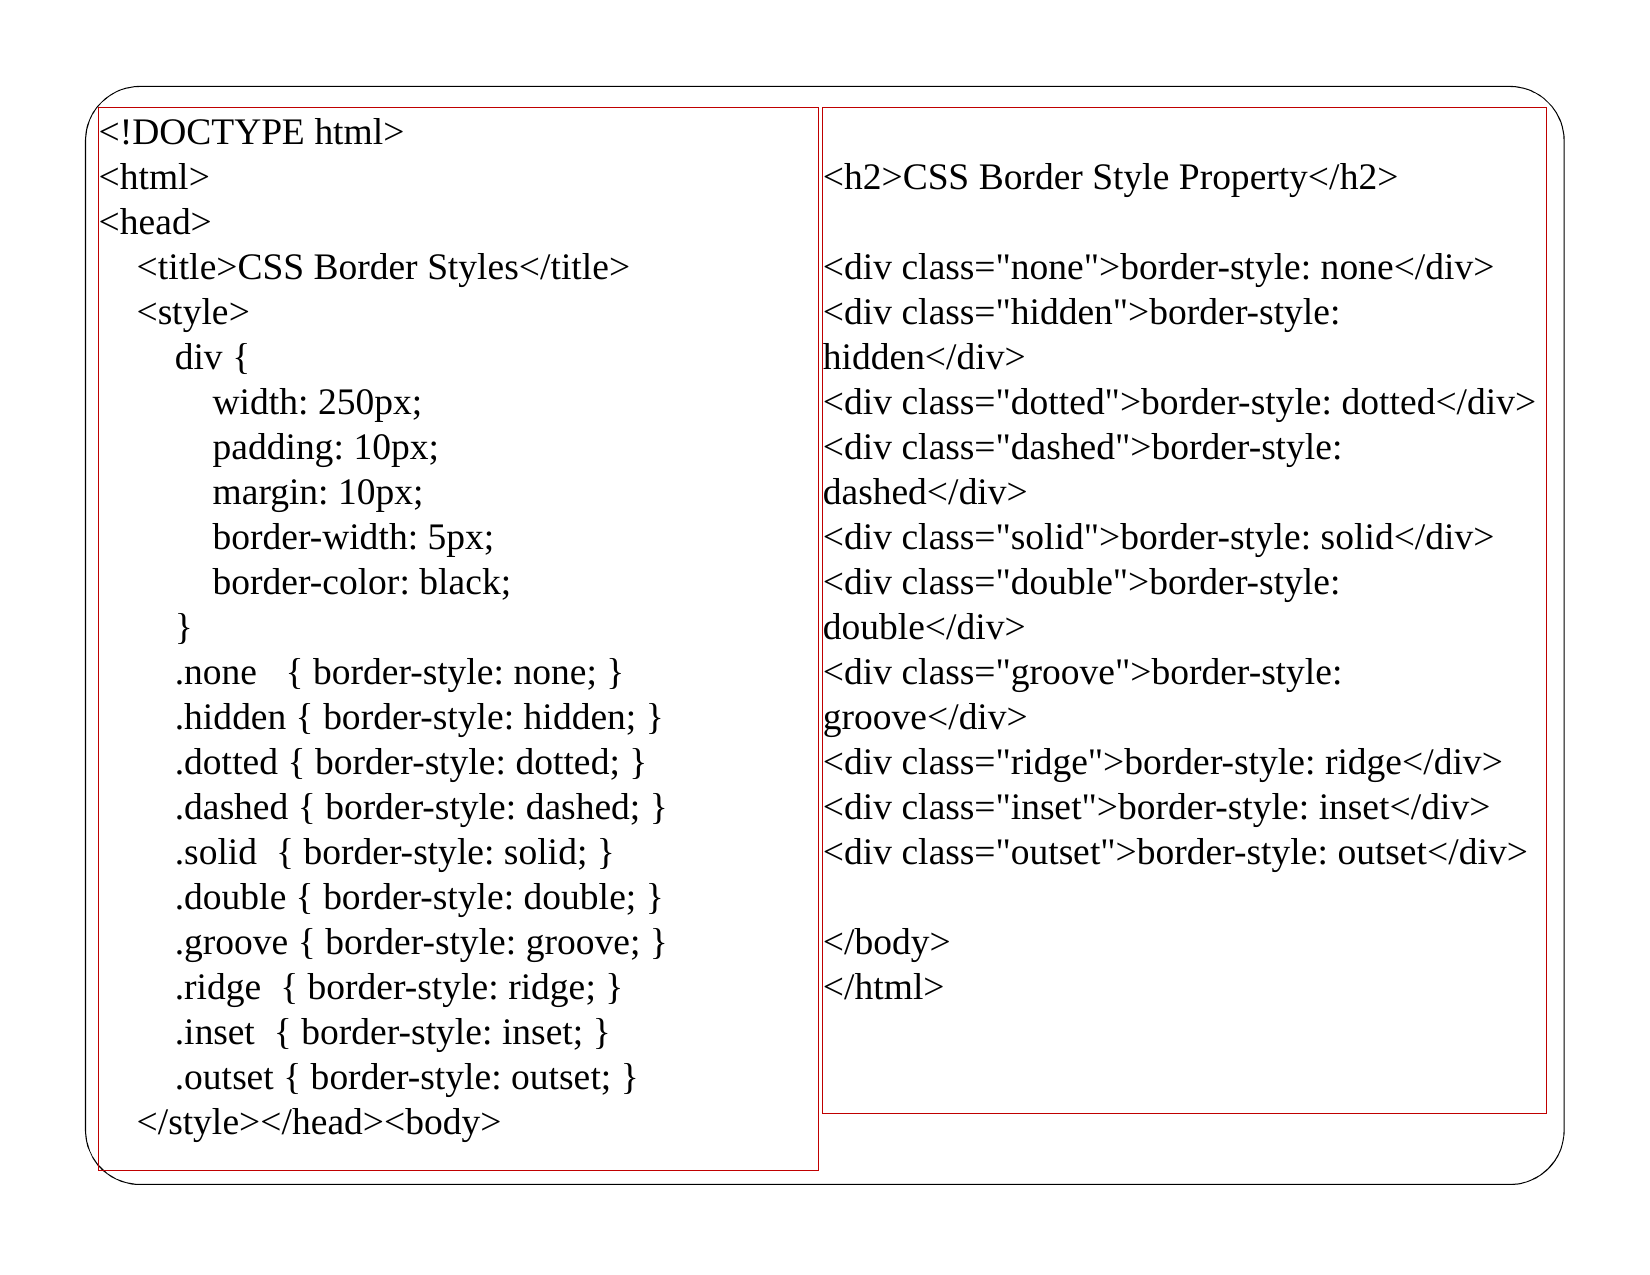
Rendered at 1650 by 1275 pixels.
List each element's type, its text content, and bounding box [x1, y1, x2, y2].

list <h2>CSS Border Style Property</h2> <div class="none">border-style: none</div> <div class="hidden">border-style: hidden</div> <div class="dotted">border-style: dotted</div> <div class="dashed">border-style: dashed</div> <div class="solid">border-style: solid</div> <div class="double">border-style: double</div> <div class="groove">border-style: groove</div> <div class="ridge">border-style: ridge</div> <div class="inset">border-style: inset</div> <div class="outset">border-style: outset</div> </body> </html> [822, 107, 1547, 1114]
list <!DOCTYPE html> <html> <head> <title>CSS Border Styles</title> <style> div { width: 250px; padding: 10px; margin: 10px; border-width: 5px; border-color: black; } .none { border-style: none; } .hidden { border-style: hidden; } .dotted { border-style: dotted; } .dashed { border-style: dashed; } .solid { border-style: solid; } .double { border-style: double; } .groove { border-style: groove; } .ridge { border-style: ridge; } .inset { border-style: inset; } .outset { border-style: outset; } </style></head><body> [98, 107, 819, 1171]
slide_number [113, 1113, 160, 1151]
